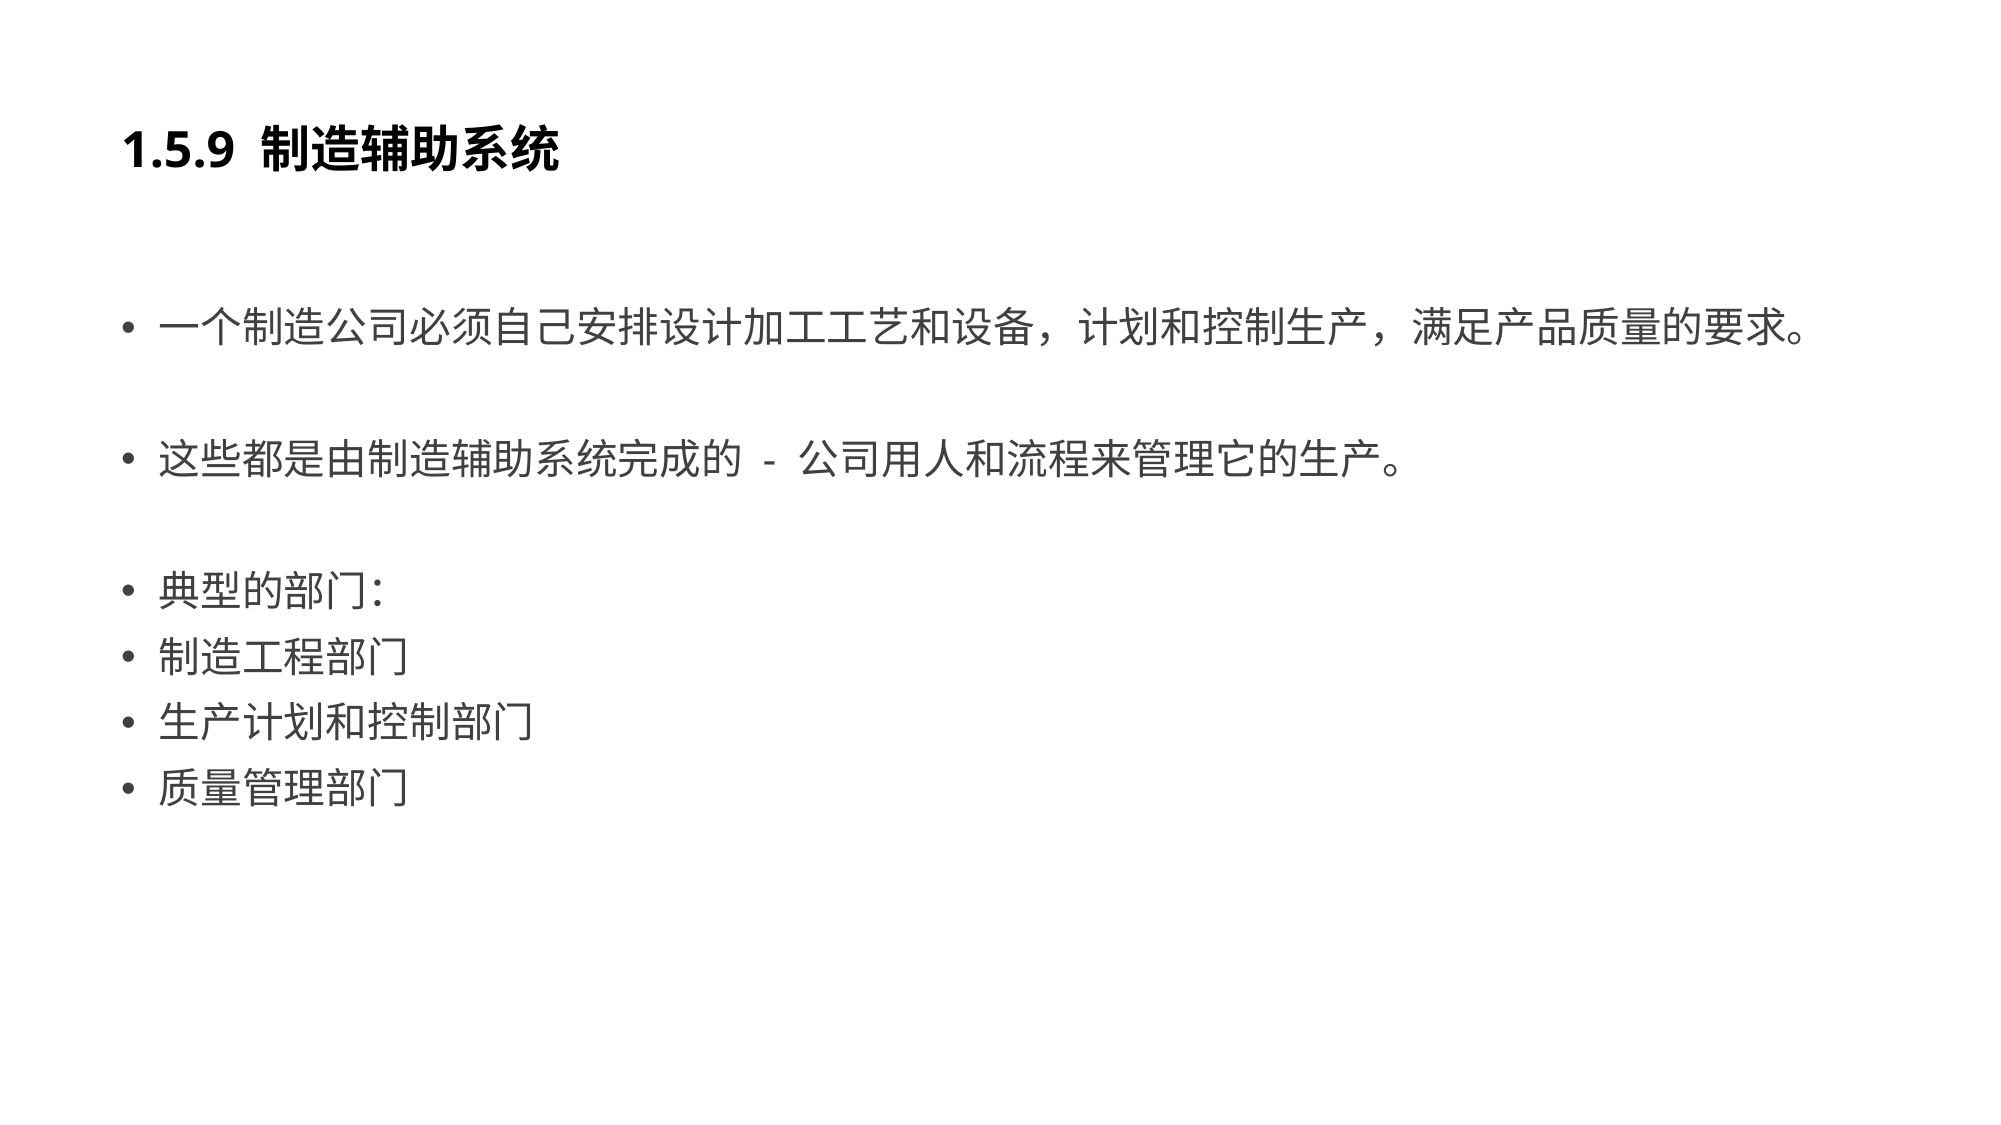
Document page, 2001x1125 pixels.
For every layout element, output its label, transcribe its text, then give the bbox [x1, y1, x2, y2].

list 一个制造公司必须自己安排设计加工工艺和设备，计划和控制生产，满足产品质量的要求。 这些都是由制造辅助系统完成的 - 公司用人和流程来管理它的生产。 典型的部门： 制造工程部门 生产计划和控制部门 质量管理部门 [106, 299, 1832, 1014]
title 1.5.9 制造辅助系统 [106, 42, 1832, 260]
